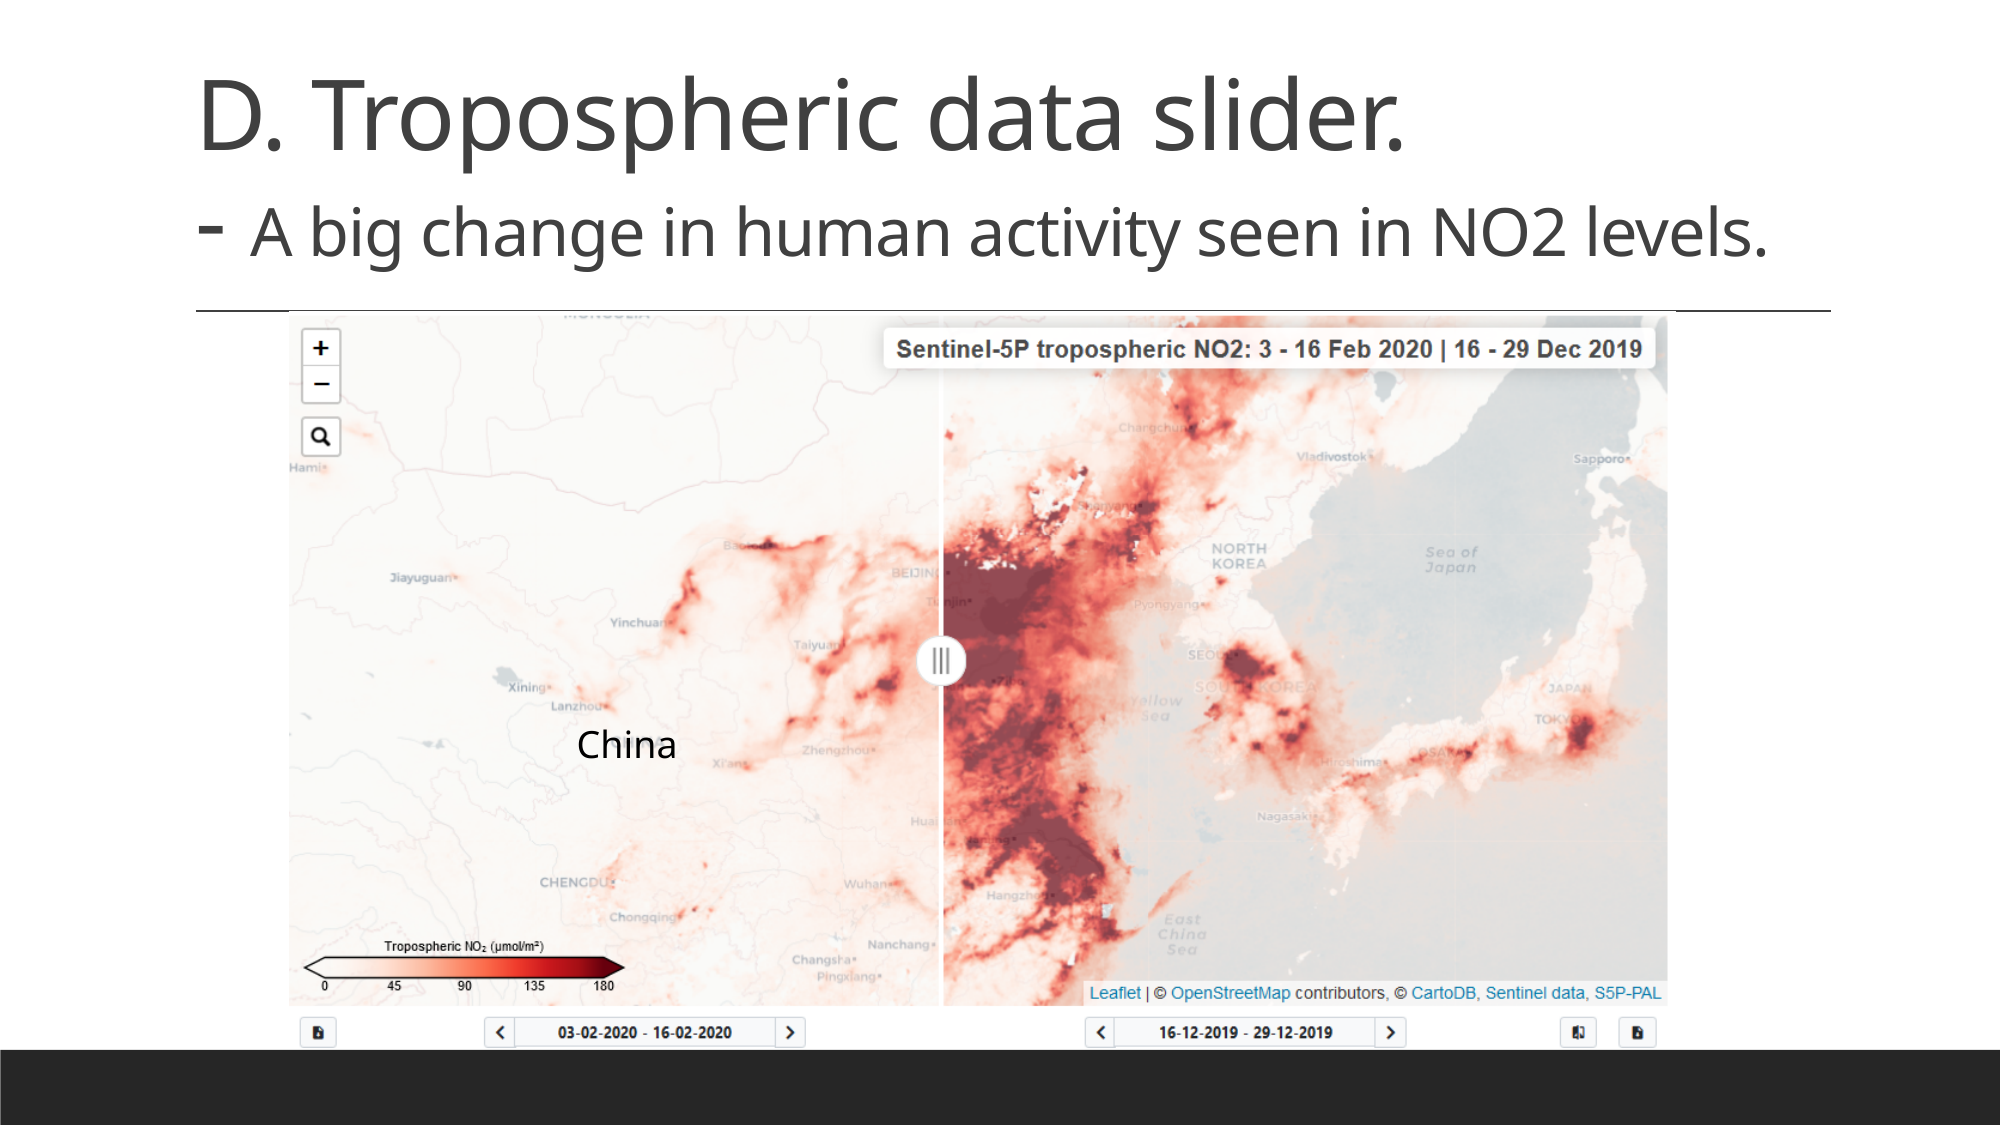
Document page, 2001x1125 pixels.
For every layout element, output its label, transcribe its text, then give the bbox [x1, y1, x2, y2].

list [289, 311, 1676, 1048]
title D. Tropospheric data slider. - A big change in human activity seen in NO2 levels. [180, 47, 1830, 285]
